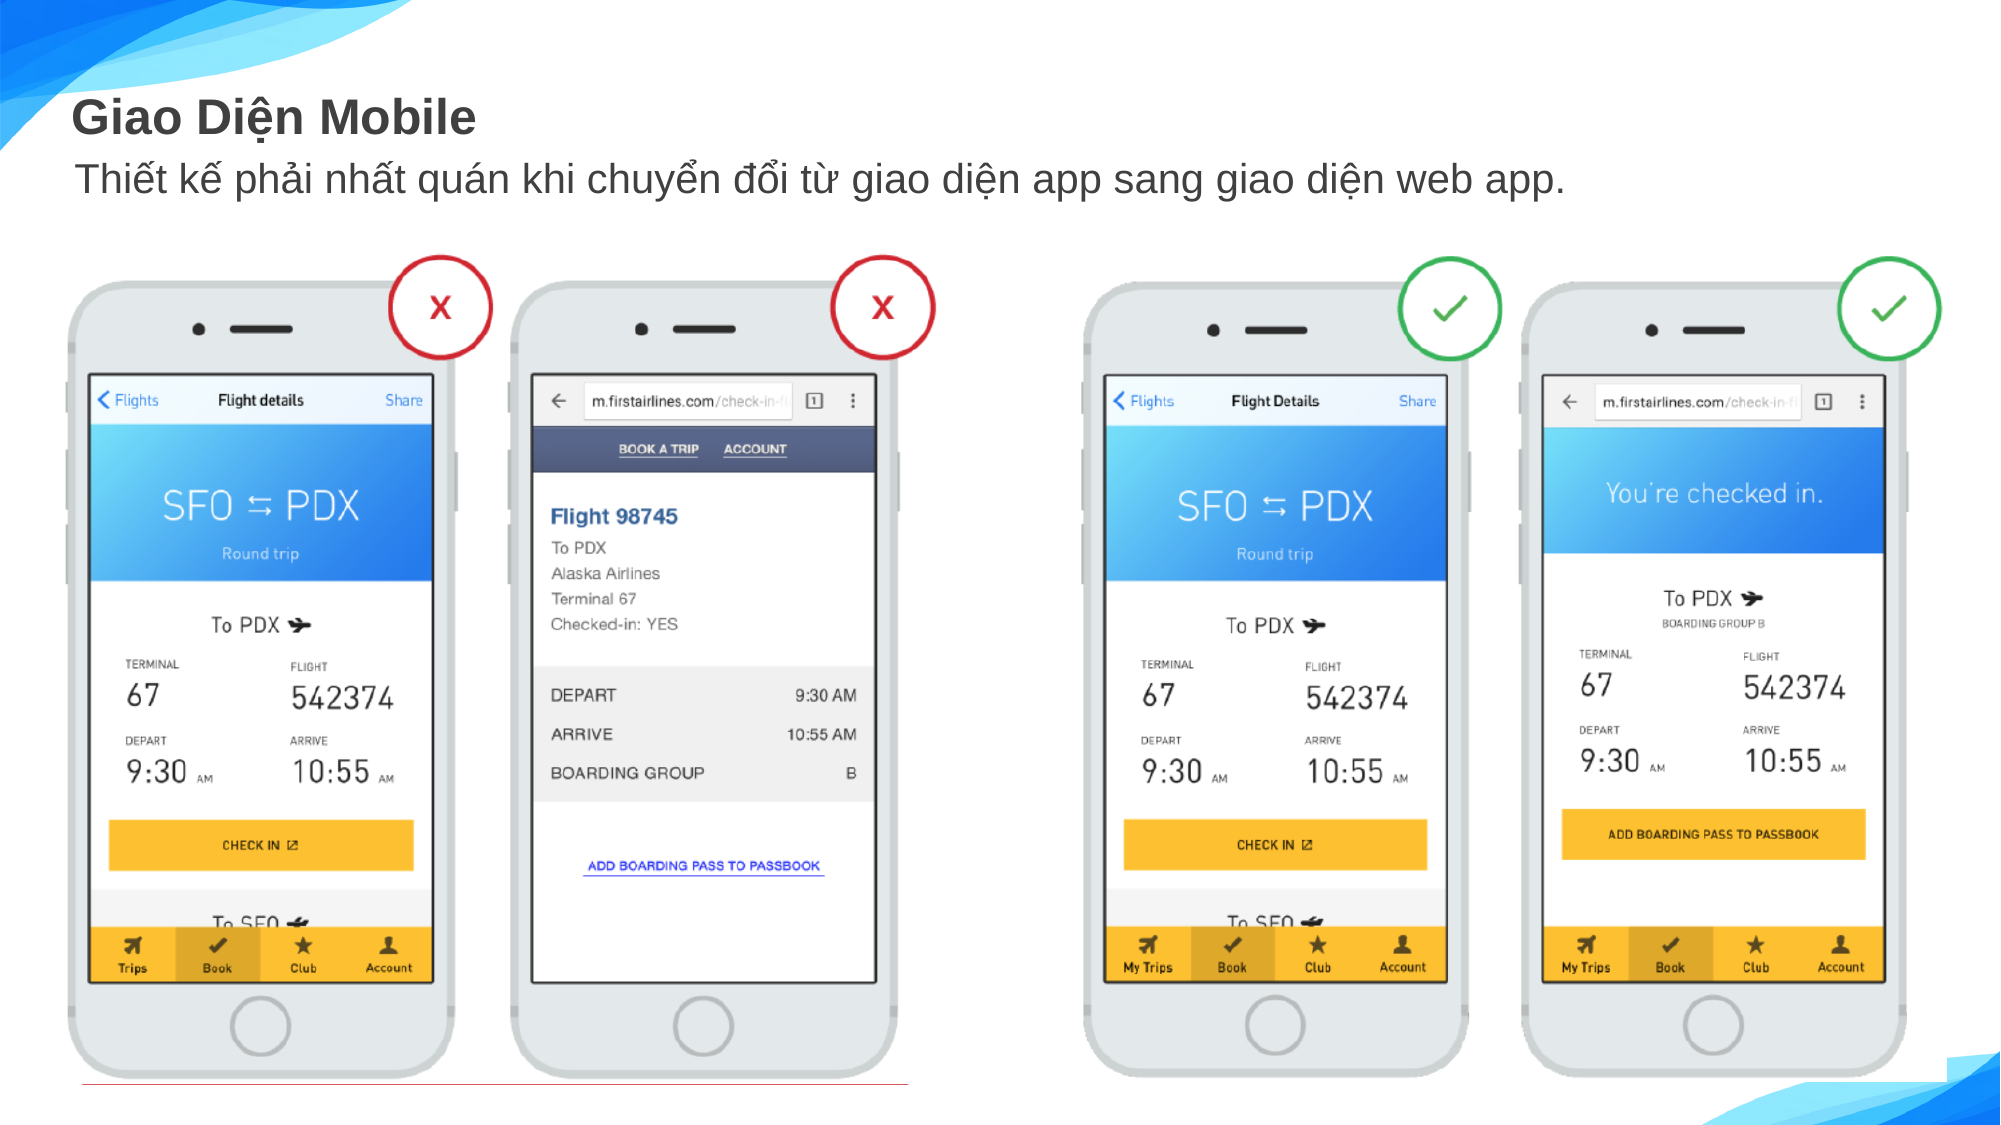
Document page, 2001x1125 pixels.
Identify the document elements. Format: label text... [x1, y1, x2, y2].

picture [1070, 253, 2000, 1125]
text_box Giao Diện Mobile [57, 77, 1123, 152]
picture [0, 0, 414, 152]
picture [53, 246, 942, 1085]
text_box Thiết kế phải nhất quán khi chuyển đổi từ giao diện app sang giao diện web app. [59, 144, 1632, 209]
